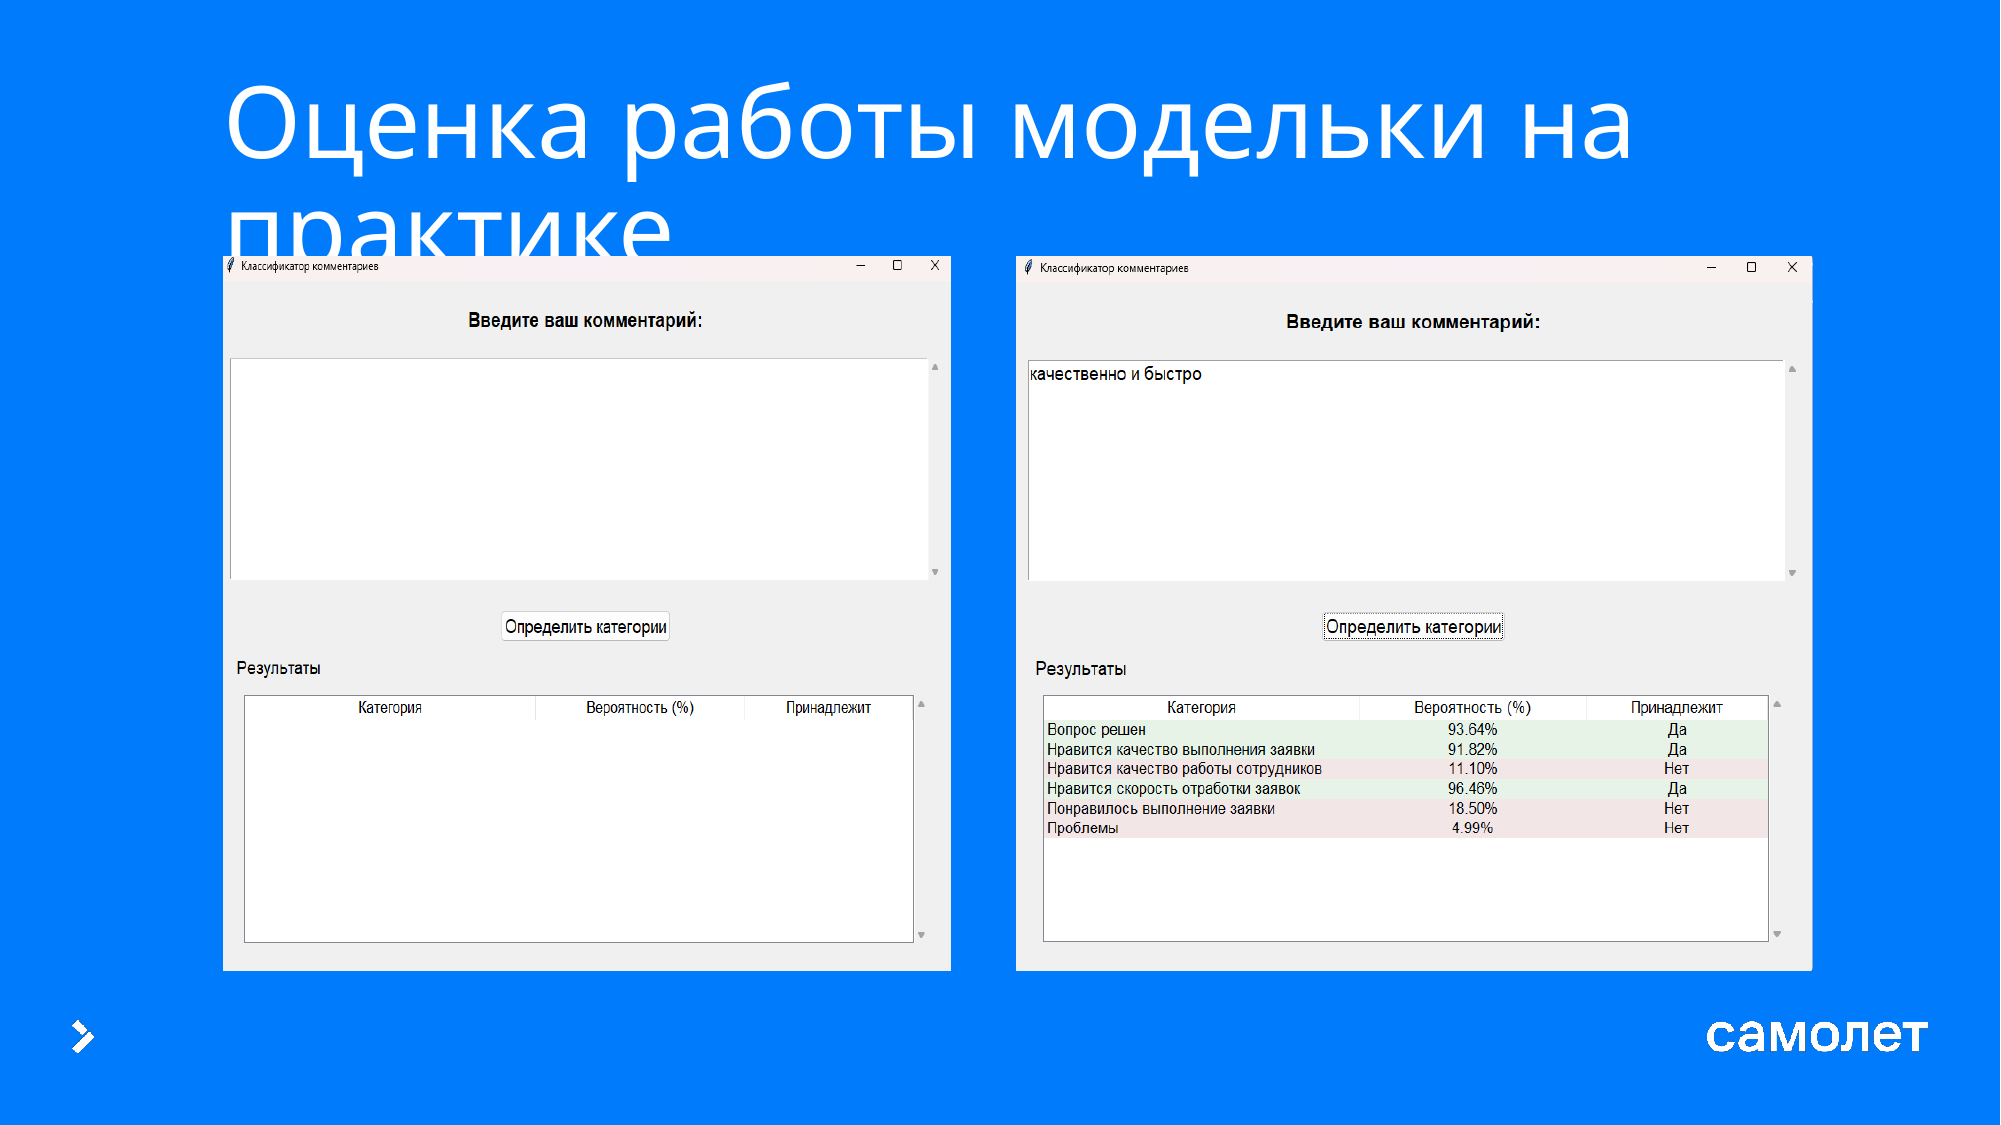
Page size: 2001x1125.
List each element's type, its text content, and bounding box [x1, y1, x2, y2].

picture [1707, 1021, 1928, 1052]
picture [72, 1020, 94, 1053]
title Оценка работы модельки на практике [223, 71, 1928, 180]
picture [222, 256, 951, 971]
picture [1016, 256, 1813, 971]
